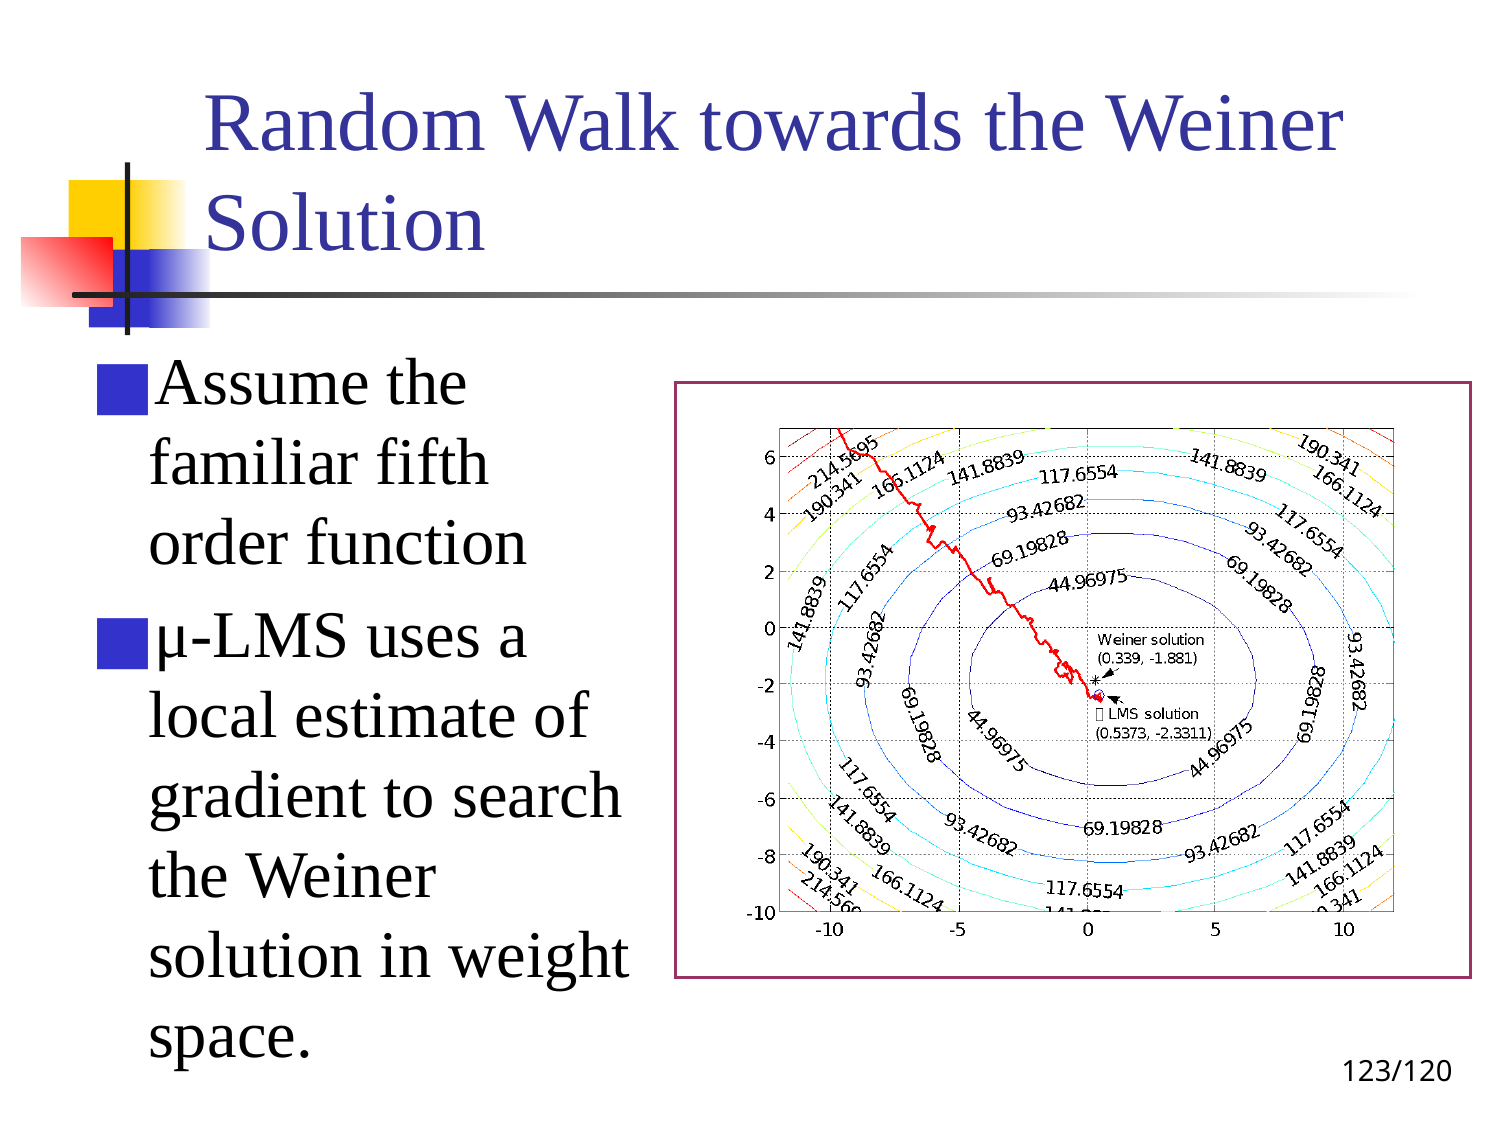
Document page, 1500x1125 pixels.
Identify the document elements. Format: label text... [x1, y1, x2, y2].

list Assume the familiar fifth order function μ-LMS uses a local estimate of gradient to search the Weiner solution in weight space. [76, 330, 649, 1125]
title Random Walk towards the Weiner Solution [188, 35, 1468, 275]
slide_number ‹#›/120 [1155, 1024, 1468, 1100]
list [677, 383, 1470, 977]
